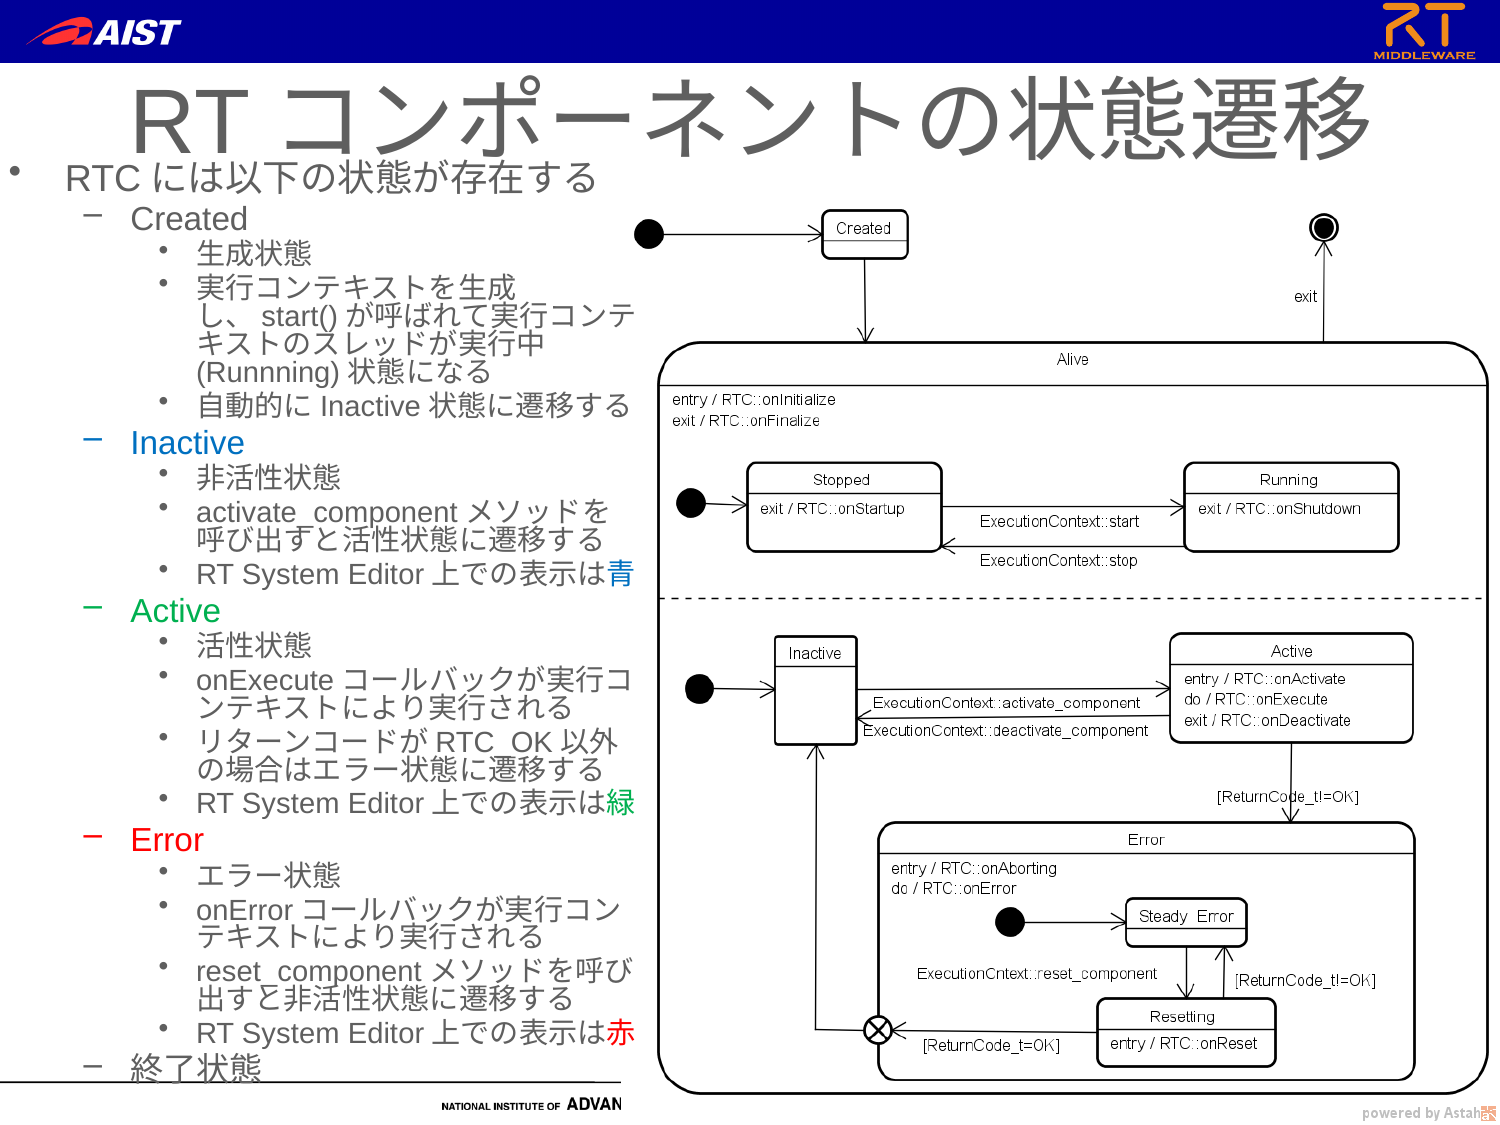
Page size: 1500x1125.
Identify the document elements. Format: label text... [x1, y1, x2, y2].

picture [0, 0, 1500, 63]
text_box RTCには以下の状態が存在する Created 生成状態 実行コンテキストを生成し、start()が呼ばれて実行コンテキストのスレッドが実行中(Runnning)状態になる 自動的にInactive状態に遷移する Inactive 非活性状態 activate_componentメソッドを呼び出すと活性状態に遷移する RT System Editor上での表示は青 Active 活性状態 onExecuteコールバックが実行コンテキストにより実行される リターンコードがRTC_OK以外の場合はエラー状態に遷移する RT System Editor上での表示は緑 Error エラー状態 onErrorコールバックが実行コンテキストにより実行される reset_componentメソッドを呼び出すと非活性状態に遷移する RT System Editor上での表示は赤 終了状態 [0, 154, 654, 1102]
title RTコンポーネントの状態遷移 [29, 45, 1474, 188]
picture [442, 196, 1500, 1125]
